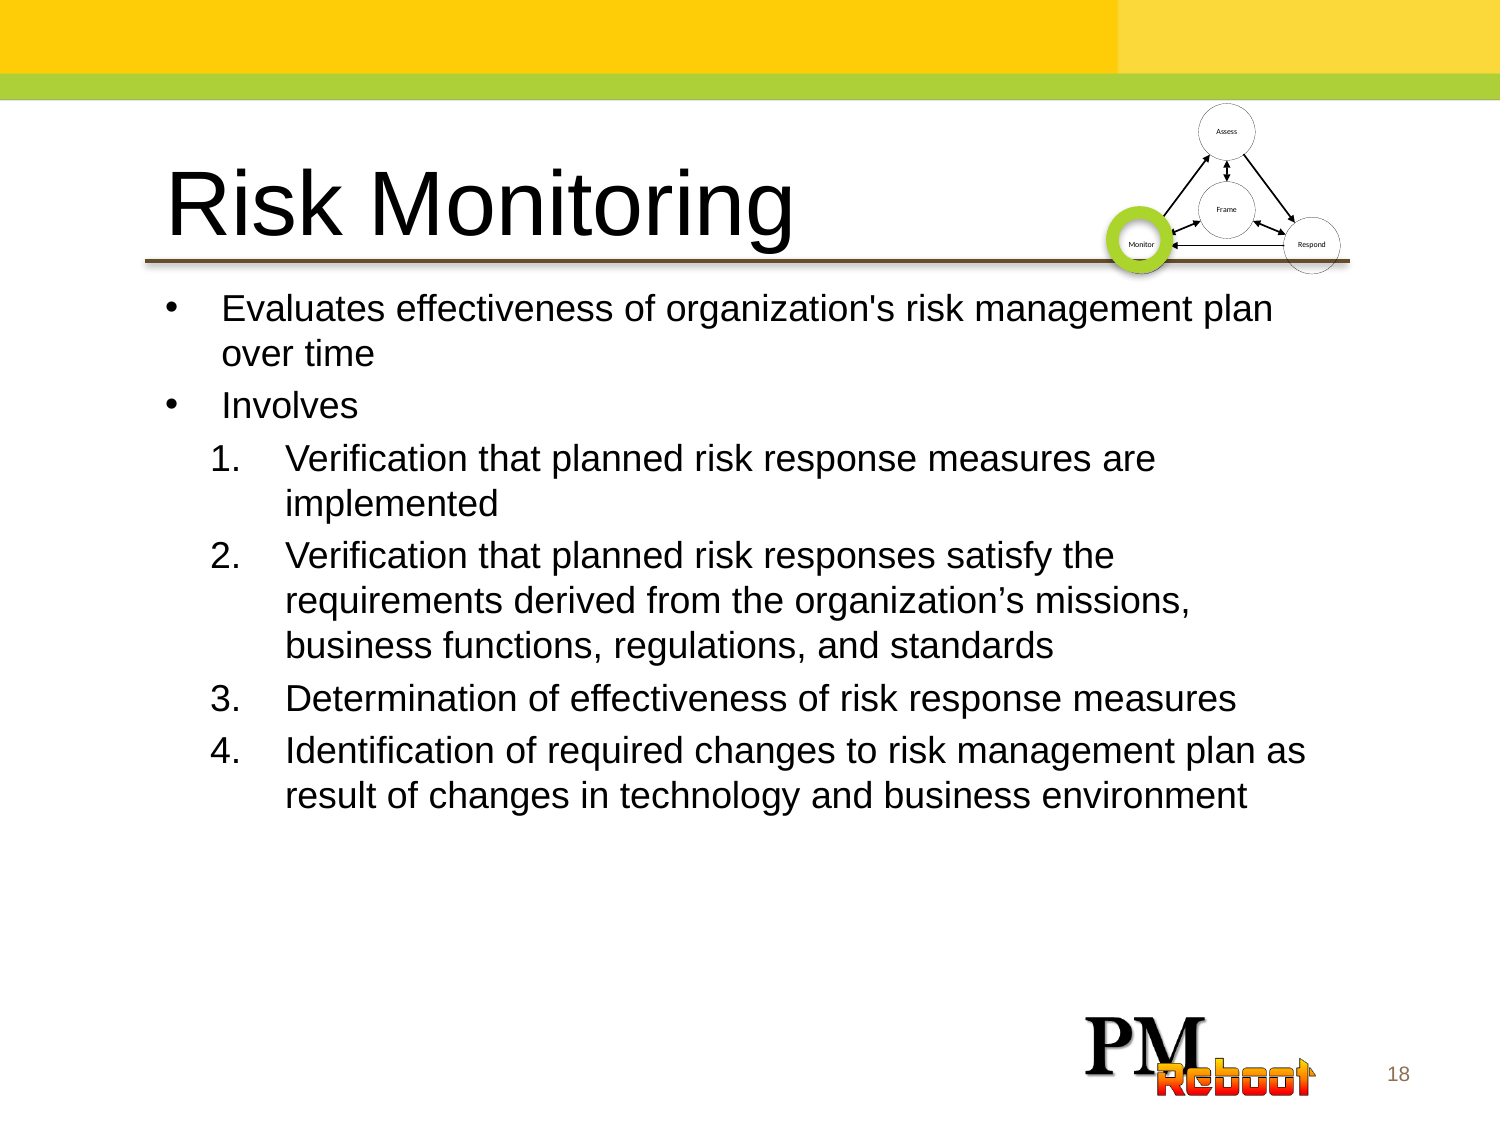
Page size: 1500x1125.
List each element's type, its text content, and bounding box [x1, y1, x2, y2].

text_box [1112, 102, 1342, 276]
list Evaluates effectiveness of organization's risk management plan over time Involves Verification that planned risk response measures are implemented Verification that planned risk responses satisfy the requirements derived from the organization’s missions, business functions, regulations, and standards Determination of effectiveness of risk response measures Identification of required changes to risk management plan as result of changes in technology and business environment [150, 276, 1350, 1013]
slide_number 18 [1074, 1042, 1425, 1103]
title Risk Monitoring [150, 135, 866, 263]
picture [0, 0, 1500, 1125]
